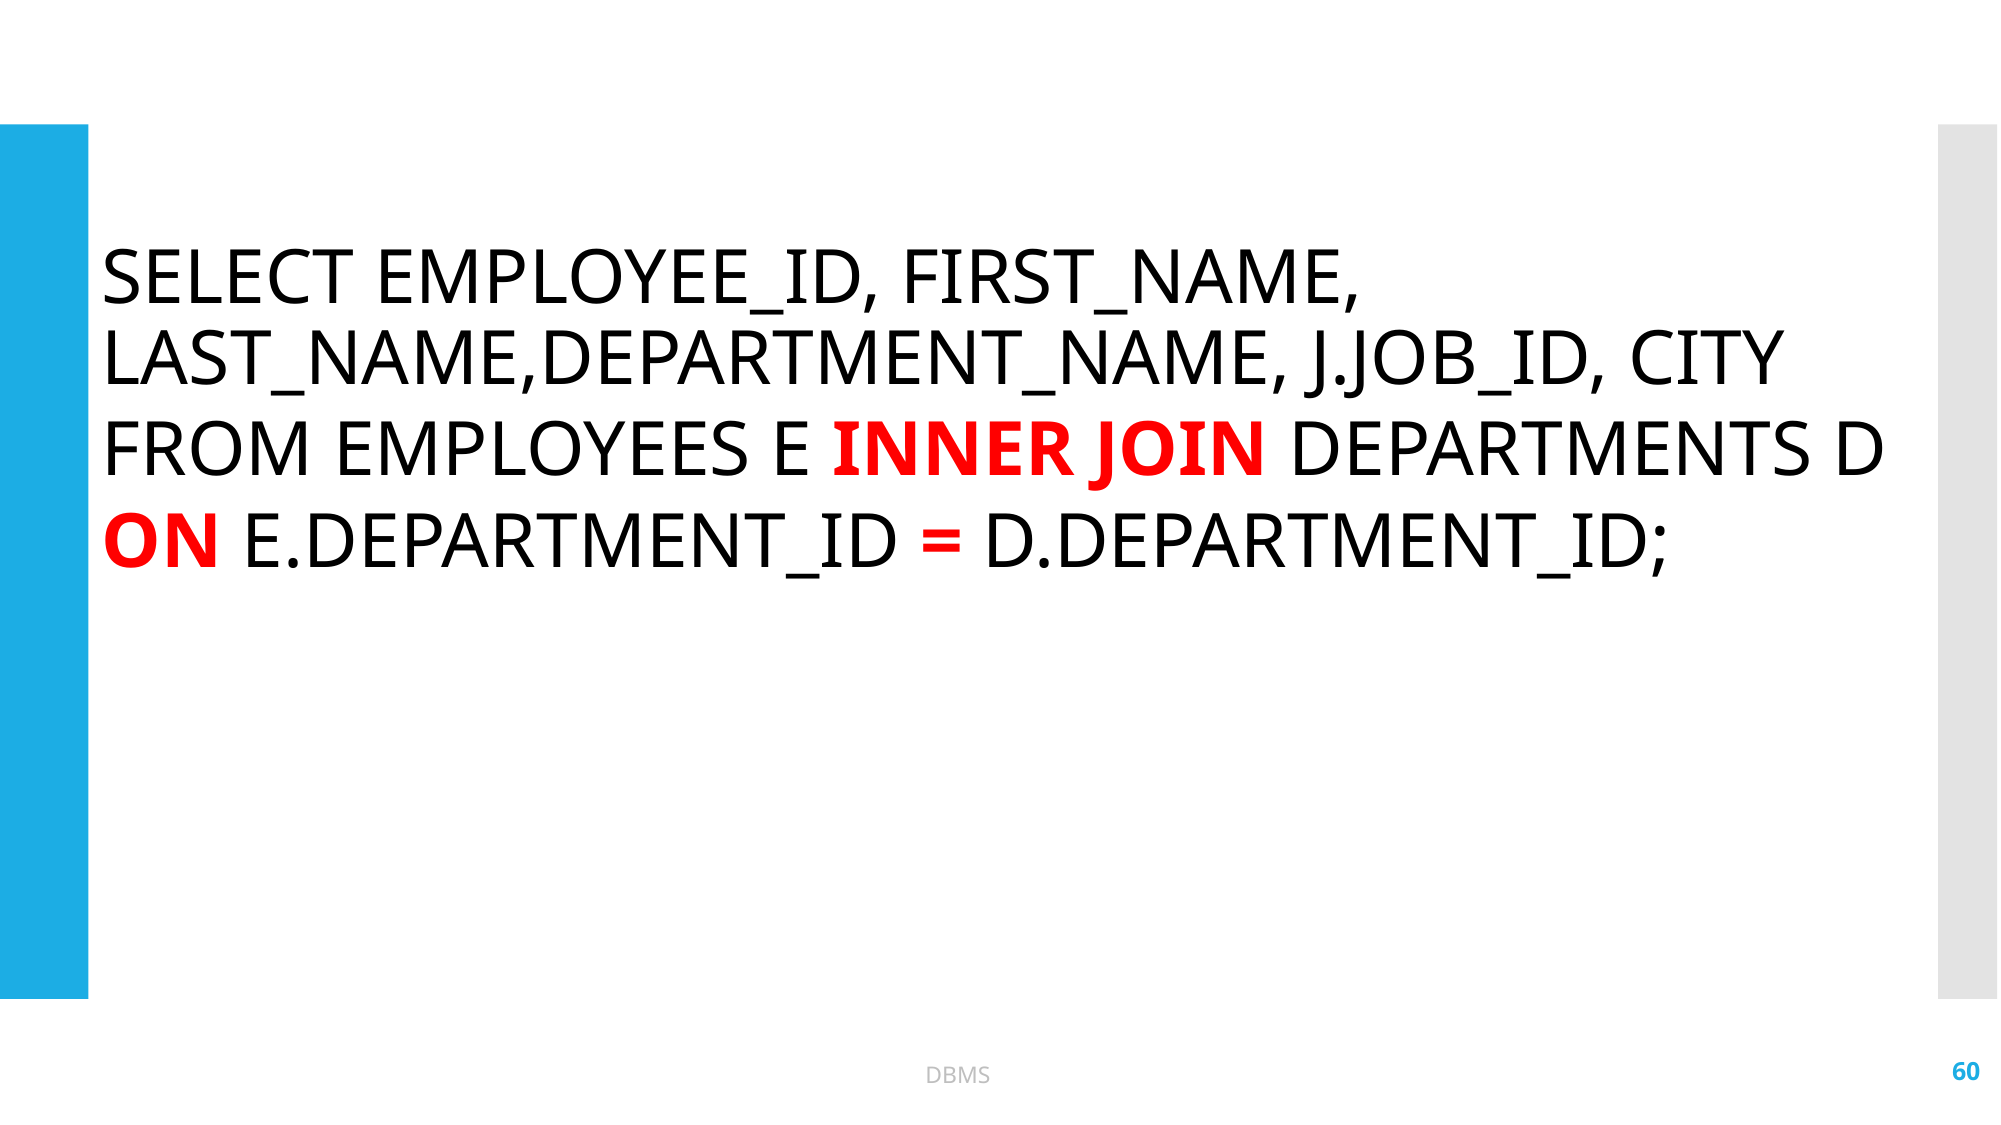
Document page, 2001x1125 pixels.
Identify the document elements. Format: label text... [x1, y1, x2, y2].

slide_number 60 [1744, 1042, 1996, 1103]
list SELECT EMPLOYEE_ID, FIRST_NAME, LAST_NAME,DEPARTMENT_NAME, J.JOB_ID, CITY FROM EMPLOYEES E INNER JOIN DEPARTMENTS D ON E.DEPARTMENT_ID = D.DEPARTMENT_ID; [86, 231, 1930, 1036]
footer DBMS [473, 1046, 1443, 1107]
